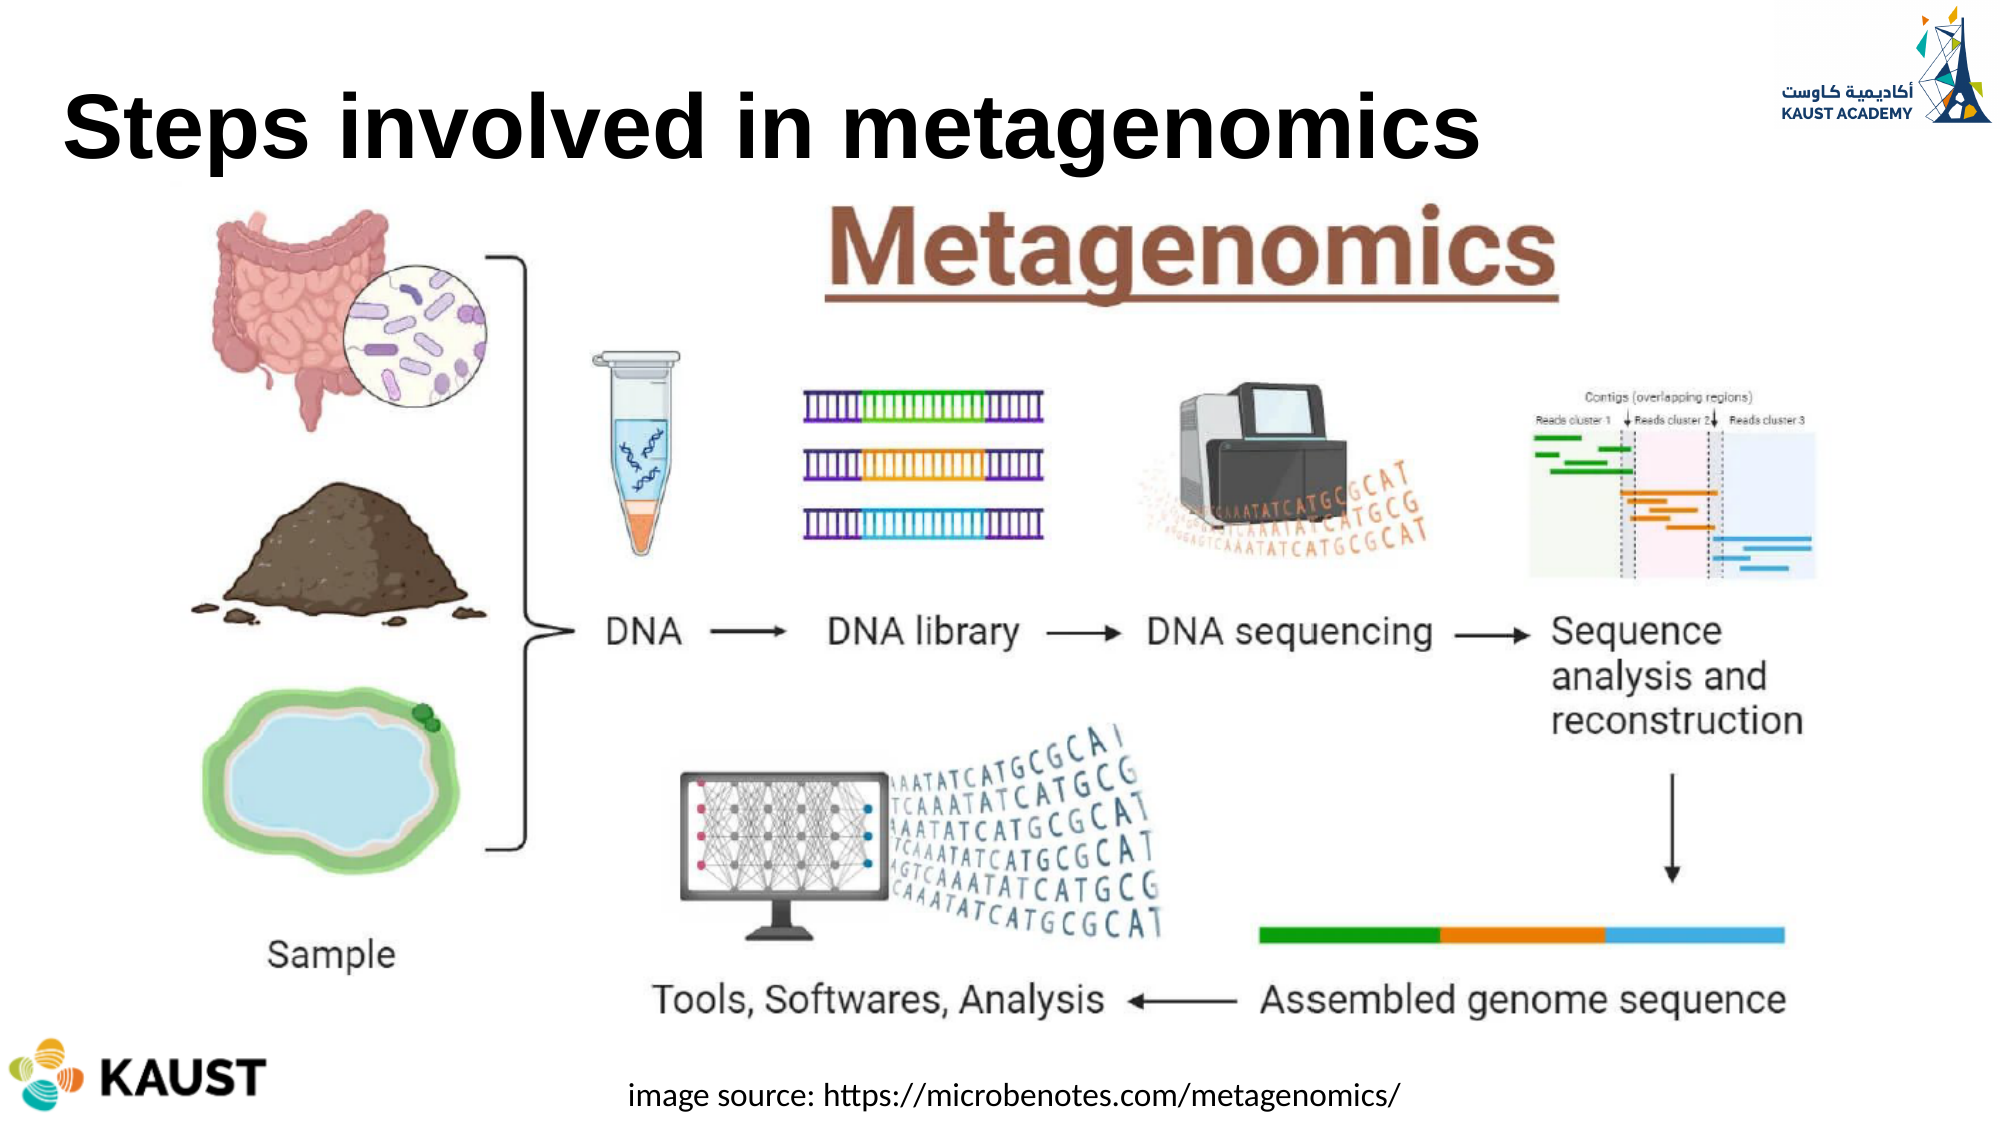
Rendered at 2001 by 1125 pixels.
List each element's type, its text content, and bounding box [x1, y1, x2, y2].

picture [1, 180, 1843, 1123]
picture [1774, 0, 2000, 129]
text_box image source: https://microbenotes.com/metagenomics/ [613, 1065, 1614, 1121]
text_box Steps involved in metagenomics [47, 58, 1750, 184]
